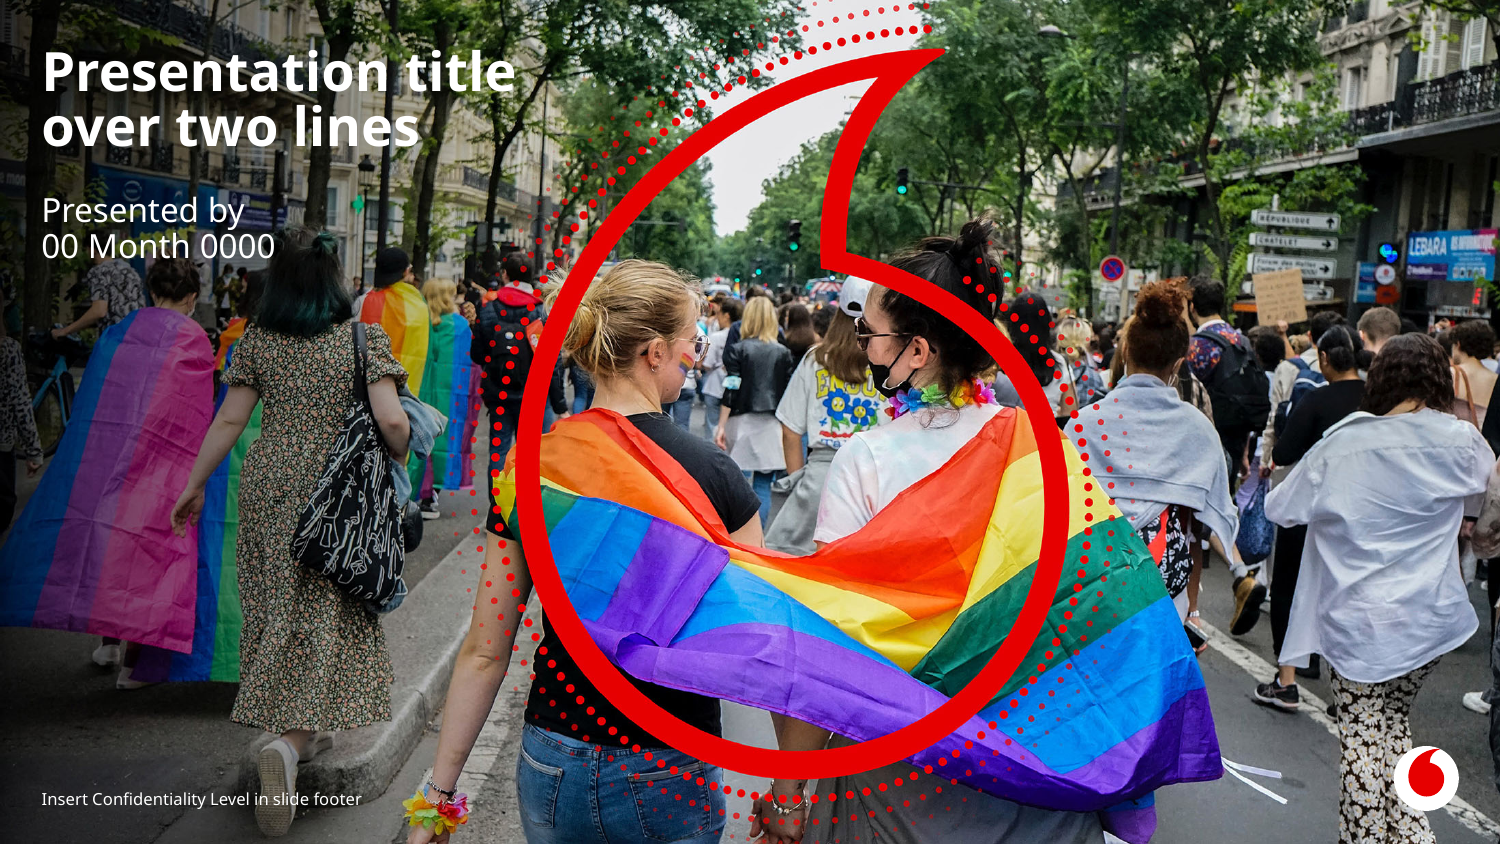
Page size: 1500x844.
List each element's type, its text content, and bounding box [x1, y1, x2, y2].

subtitle Presented by 00 Month 0000 [41, 194, 384, 307]
picture [0, 0, 1500, 844]
footer Insert Confidentiality Level in slide footer [41, 772, 385, 813]
title Presentation title over two lines [41, 46, 617, 166]
